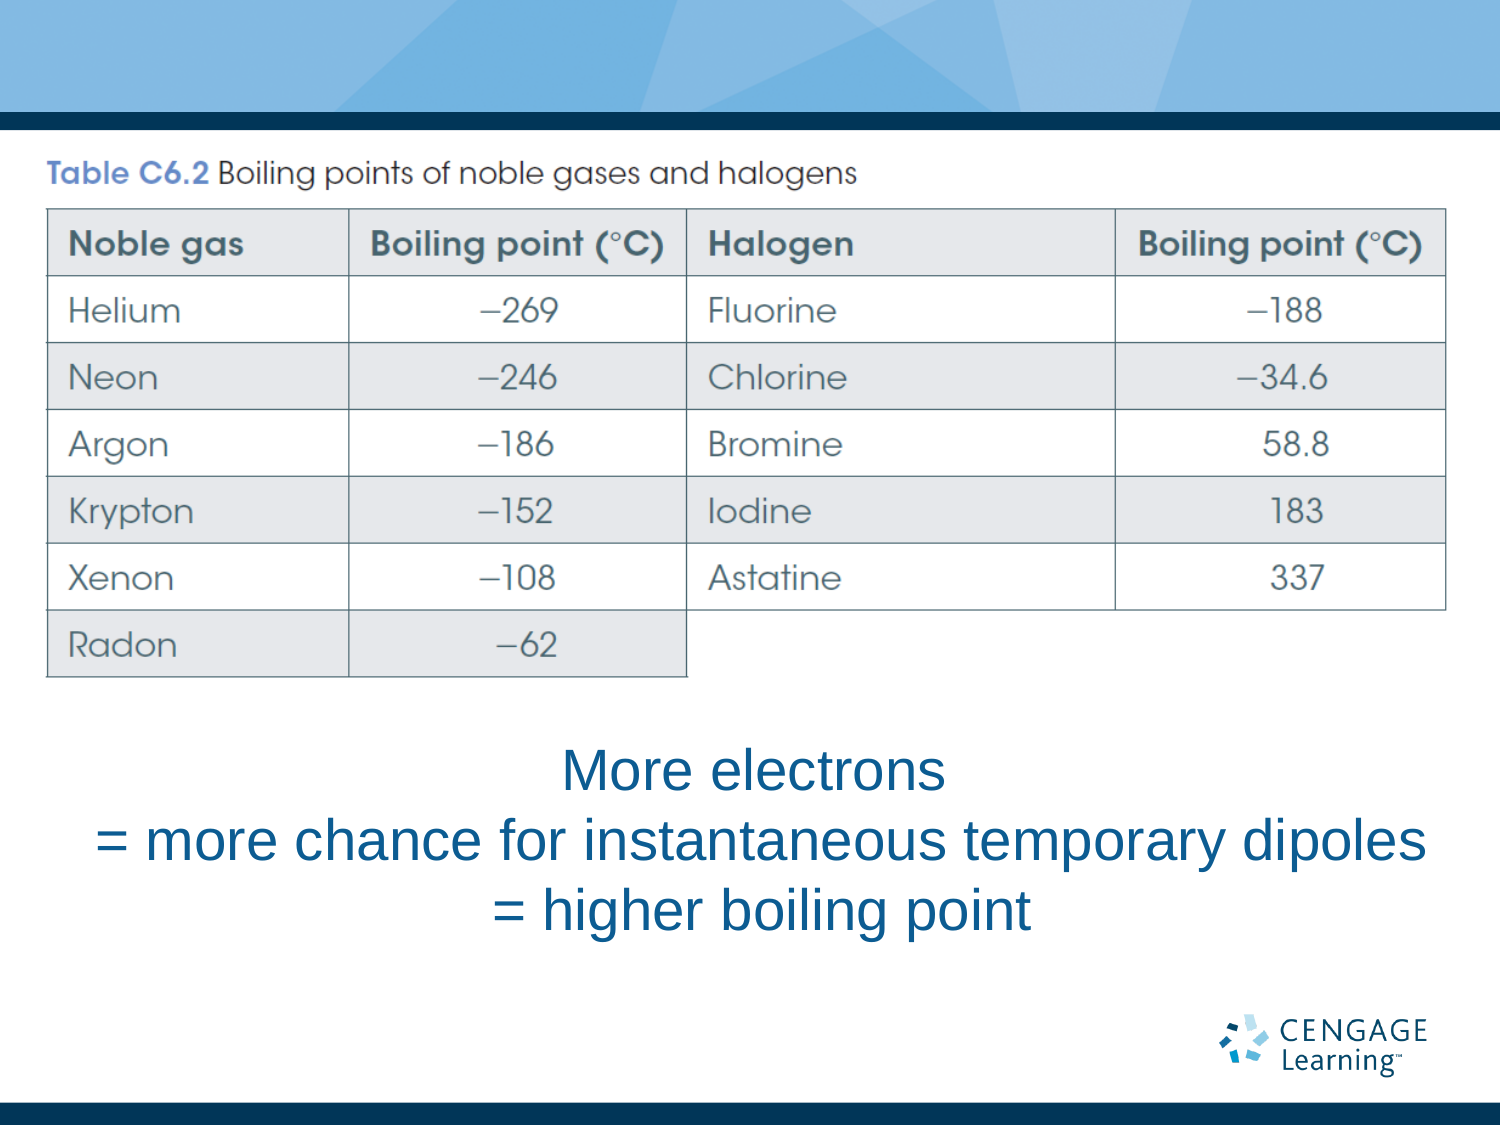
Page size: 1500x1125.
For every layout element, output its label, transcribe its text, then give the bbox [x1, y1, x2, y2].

picture [24, 150, 1462, 726]
picture [1195, 990, 1450, 1101]
text_box More electrons = more chance for instantaneous temporary dipoles = higher boiling point [49, 725, 1475, 950]
picture [0, 0, 1500, 112]
